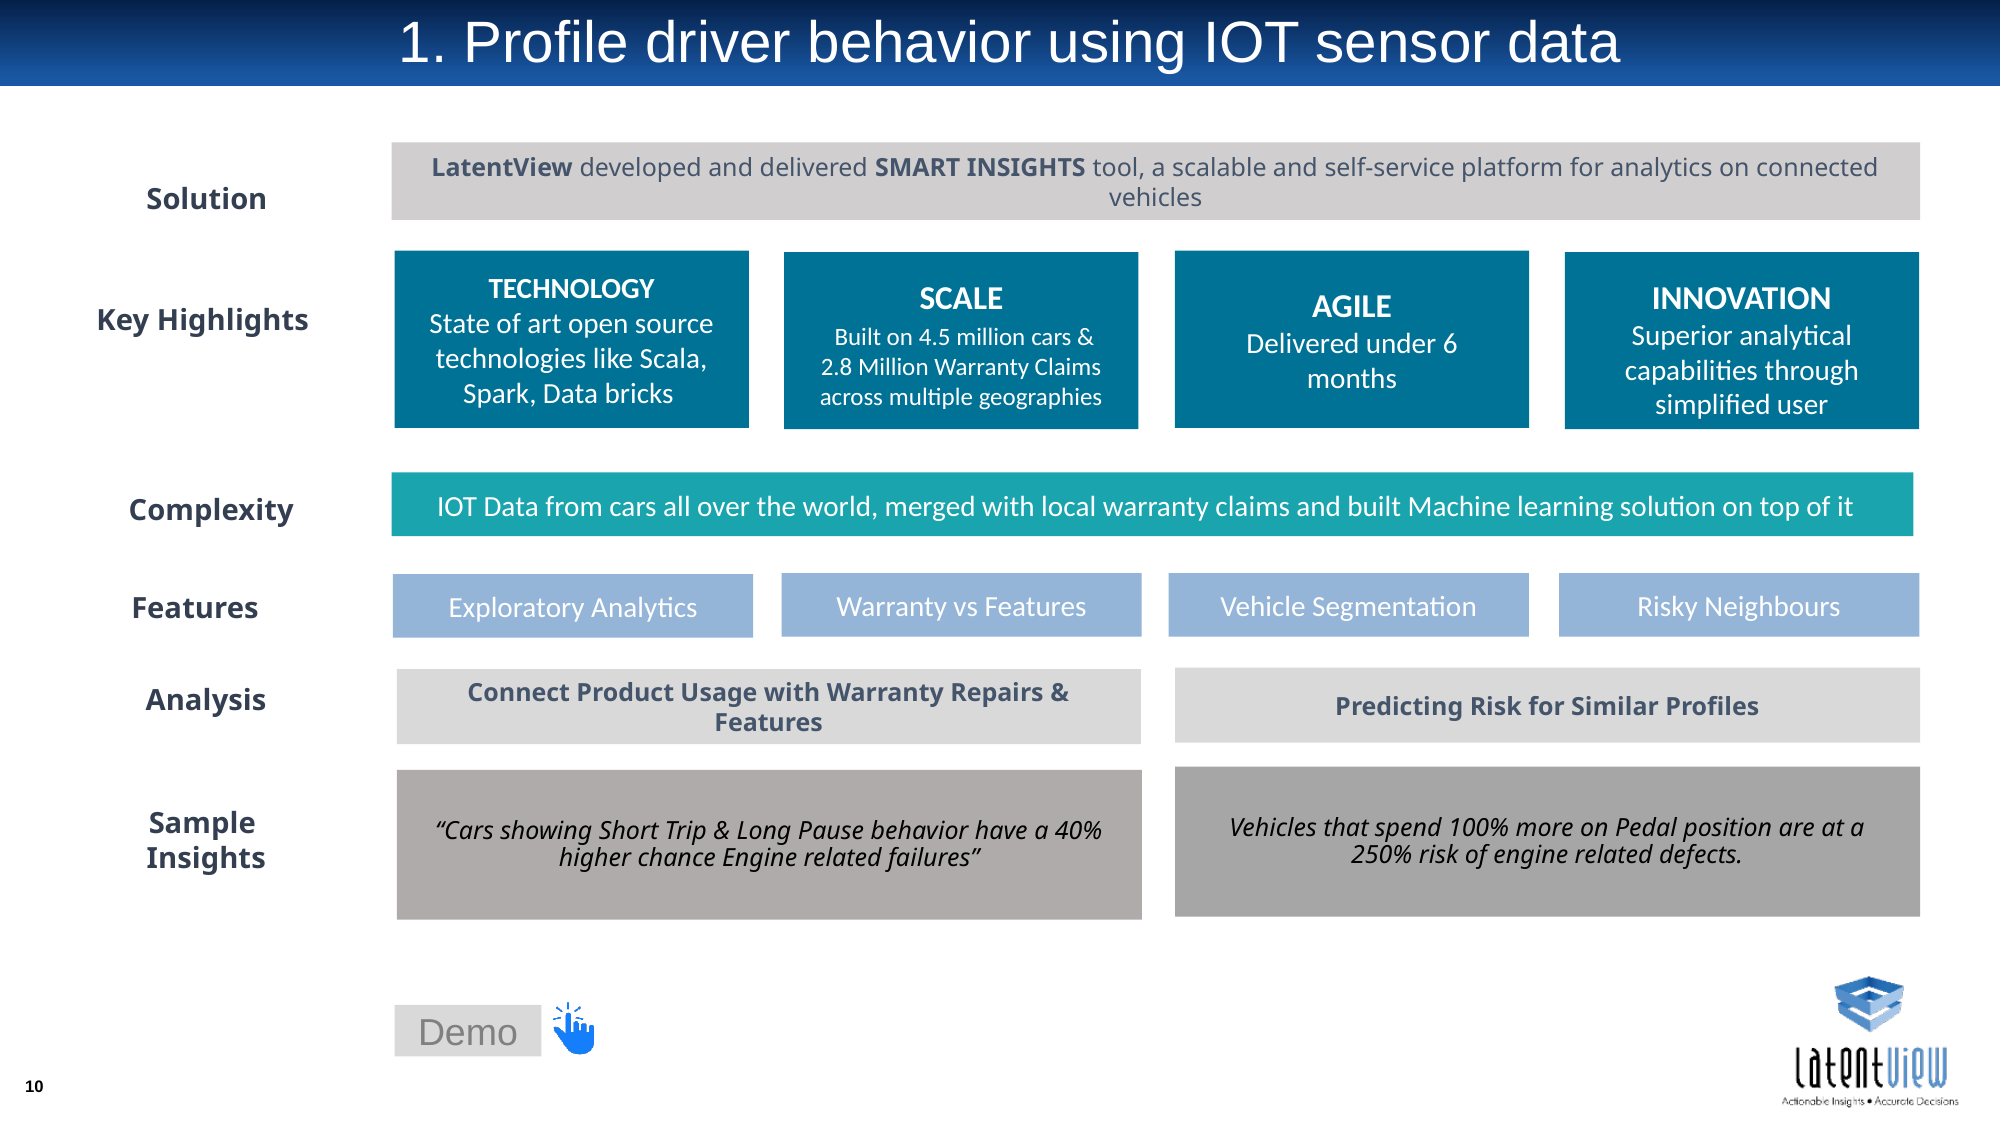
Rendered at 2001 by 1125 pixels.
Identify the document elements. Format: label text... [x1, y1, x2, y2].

text_box Vehicles that spend 100% more on Pedal position are at a 250% risk of engine related defects. [1175, 766, 1921, 917]
text_box Demo [394, 1004, 542, 1057]
text_box LatentView developed and delivered SMART INSIGHTS tool, a scalable and self-service platform for analytics on connected vehicles [391, 142, 1921, 220]
text_box AGILE Delivered under 6 months [1174, 250, 1530, 428]
picture [541, 1000, 603, 1056]
text_box Risky Neighbours [1559, 573, 1920, 637]
text_box SCALE Built on 4.5 million cars & 2.8 Million Warranty Claims across multiple geographies [784, 252, 1139, 430]
text_box IOT Data from cars all over the world, merged with local warranty claims and built Machine learning solution on top of it [391, 472, 1914, 537]
text_box Sample Insights [18, 796, 394, 882]
text_box Connect Product Usage with Warranty Repairs & Features [396, 668, 1142, 745]
text_box Exploratory Analytics [392, 574, 754, 638]
text_box Solution [19, 172, 395, 223]
text_box [478, 537, 1871, 624]
text_box Complexity [7, 484, 391, 534]
text_box INNOVATION Superior analytical capabilities through simplified user experience [1564, 252, 1920, 430]
text_box Analysis [18, 673, 394, 724]
text_box Warranty vs Features [781, 573, 1142, 637]
title 1. Profile driver behavior using IOT sensor data [98, 9, 1940, 77]
text_box Features [7, 582, 383, 632]
picture [1754, 959, 1988, 1125]
text_box Predicting Risk for Similar Profiles [1174, 667, 1921, 744]
text_box Vehicle Segmentation [1168, 573, 1529, 637]
text_box “Cars showing Short Trip & Long Pause behavior have a 40% higher chance Engine related failures” [396, 769, 1142, 920]
text_box Key Highlights [0, 294, 394, 344]
text_box TECHNOLOGY State of art open source technologies like Scala, Spark, Data bricks [394, 250, 749, 428]
